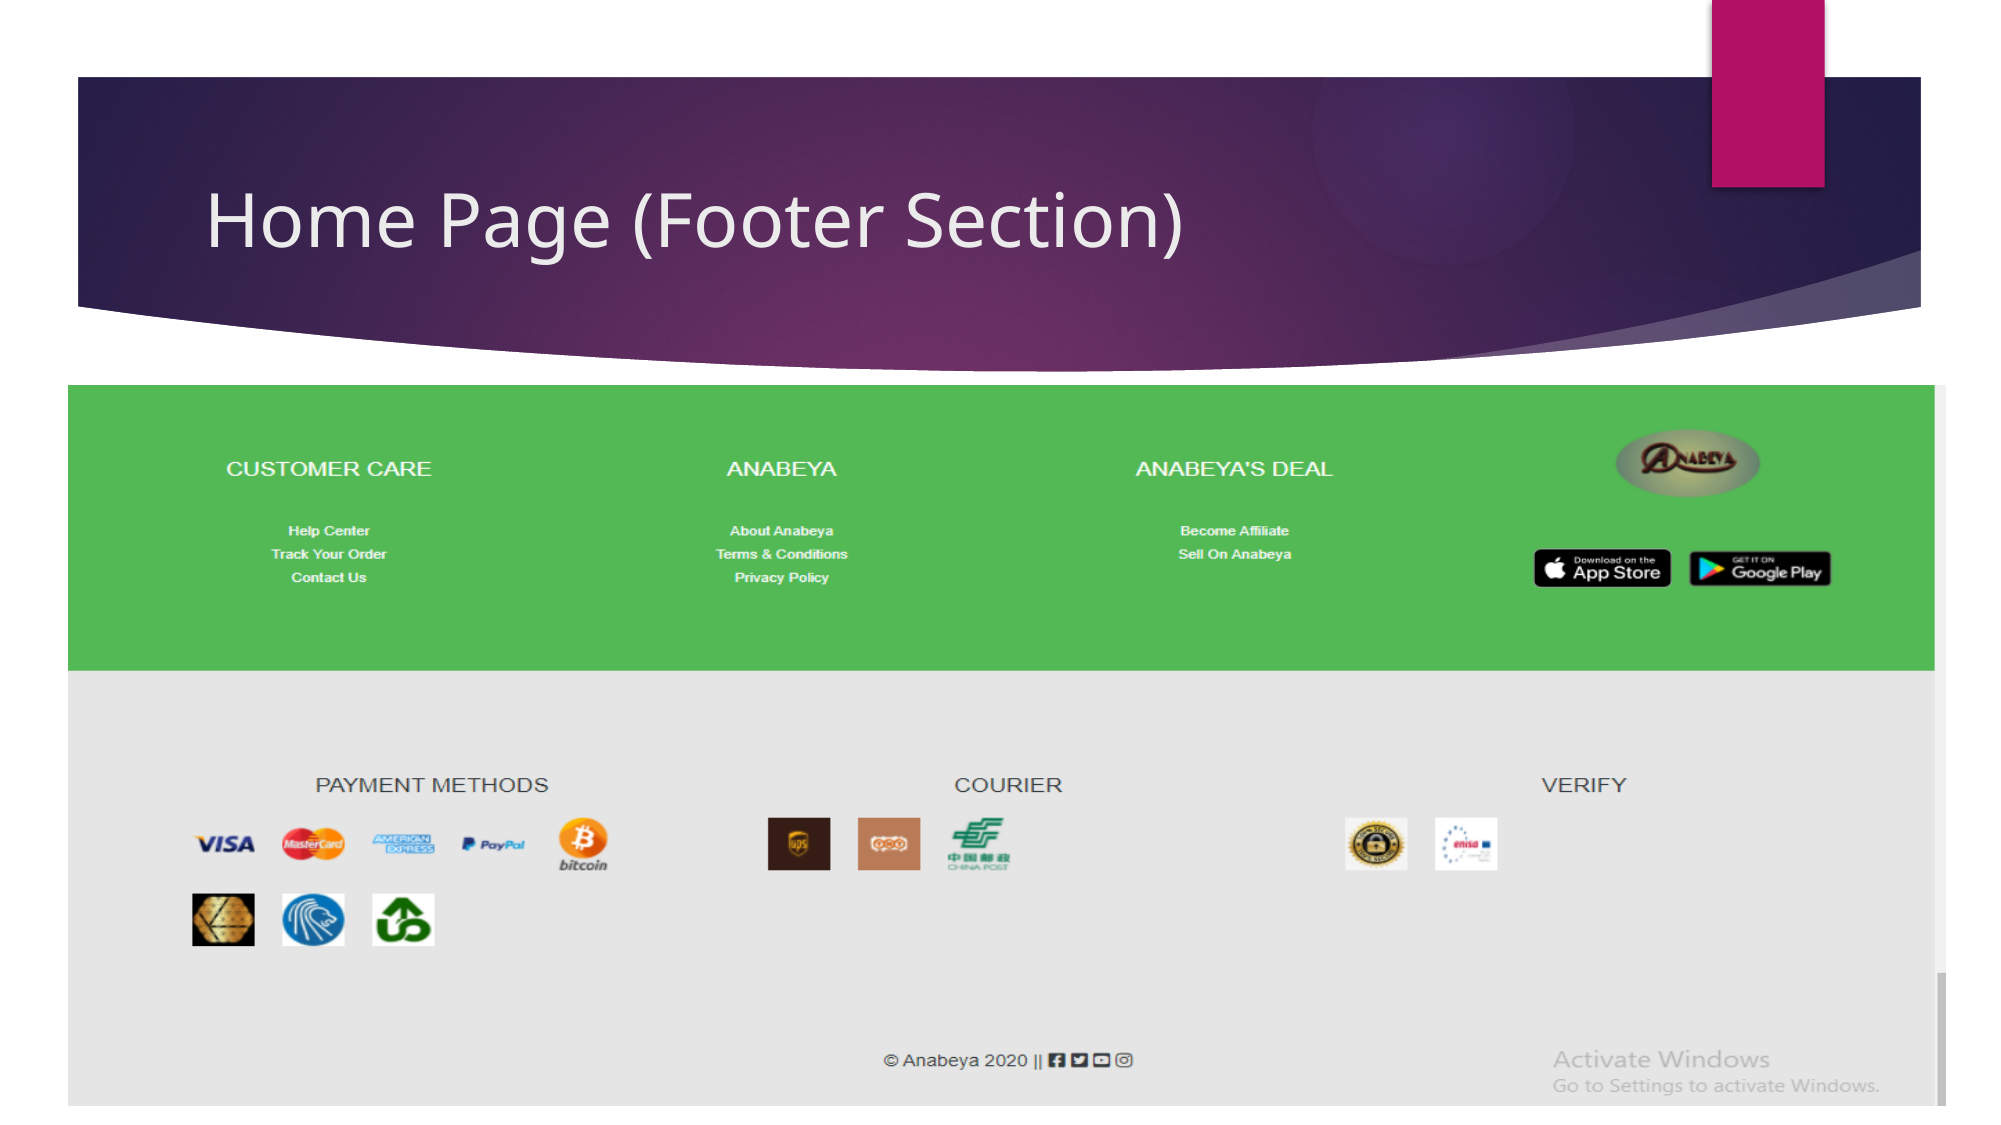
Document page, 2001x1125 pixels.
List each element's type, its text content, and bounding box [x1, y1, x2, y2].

title Home Page (Footer Section) [189, 159, 1627, 276]
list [68, 385, 1946, 1106]
